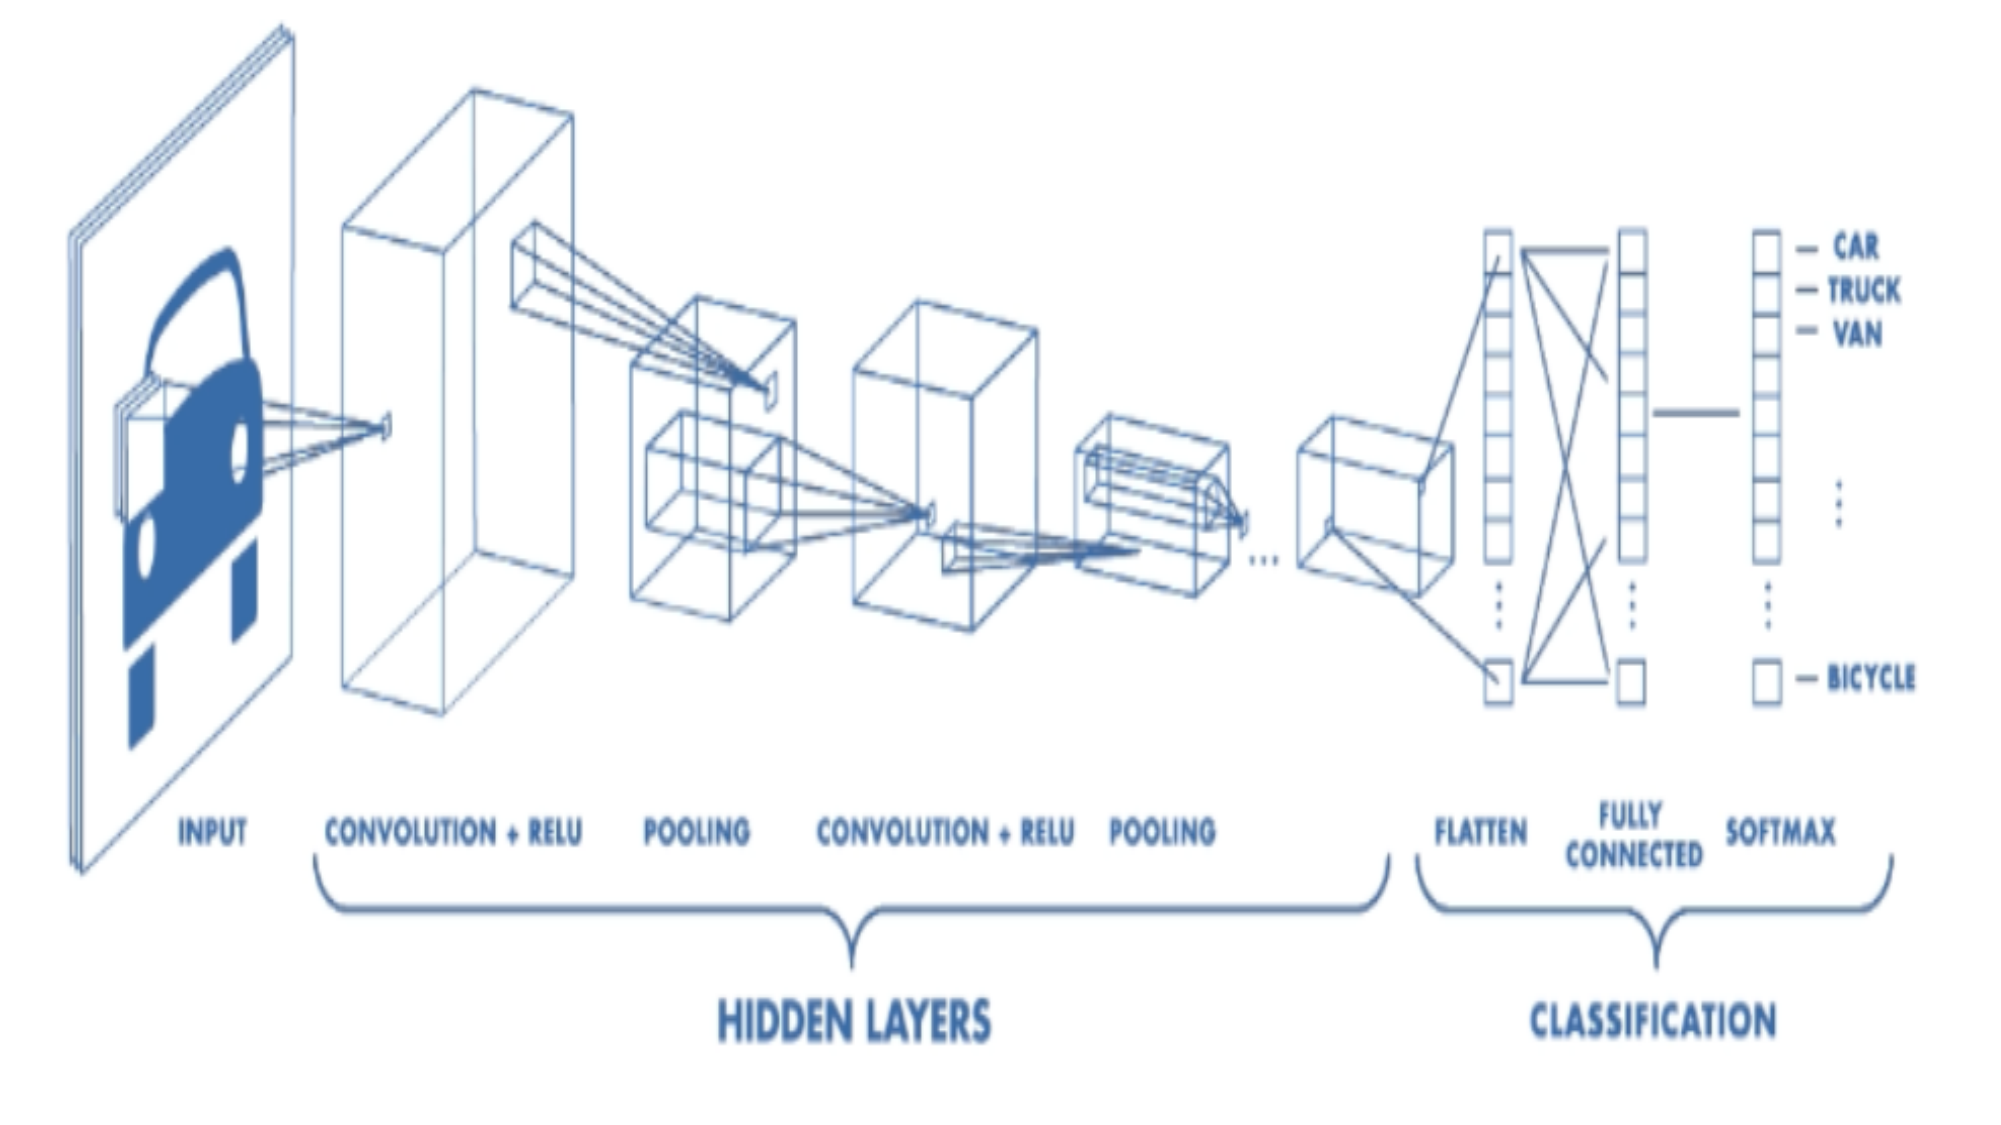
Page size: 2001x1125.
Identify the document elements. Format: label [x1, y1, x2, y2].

list [43, 19, 1990, 1056]
